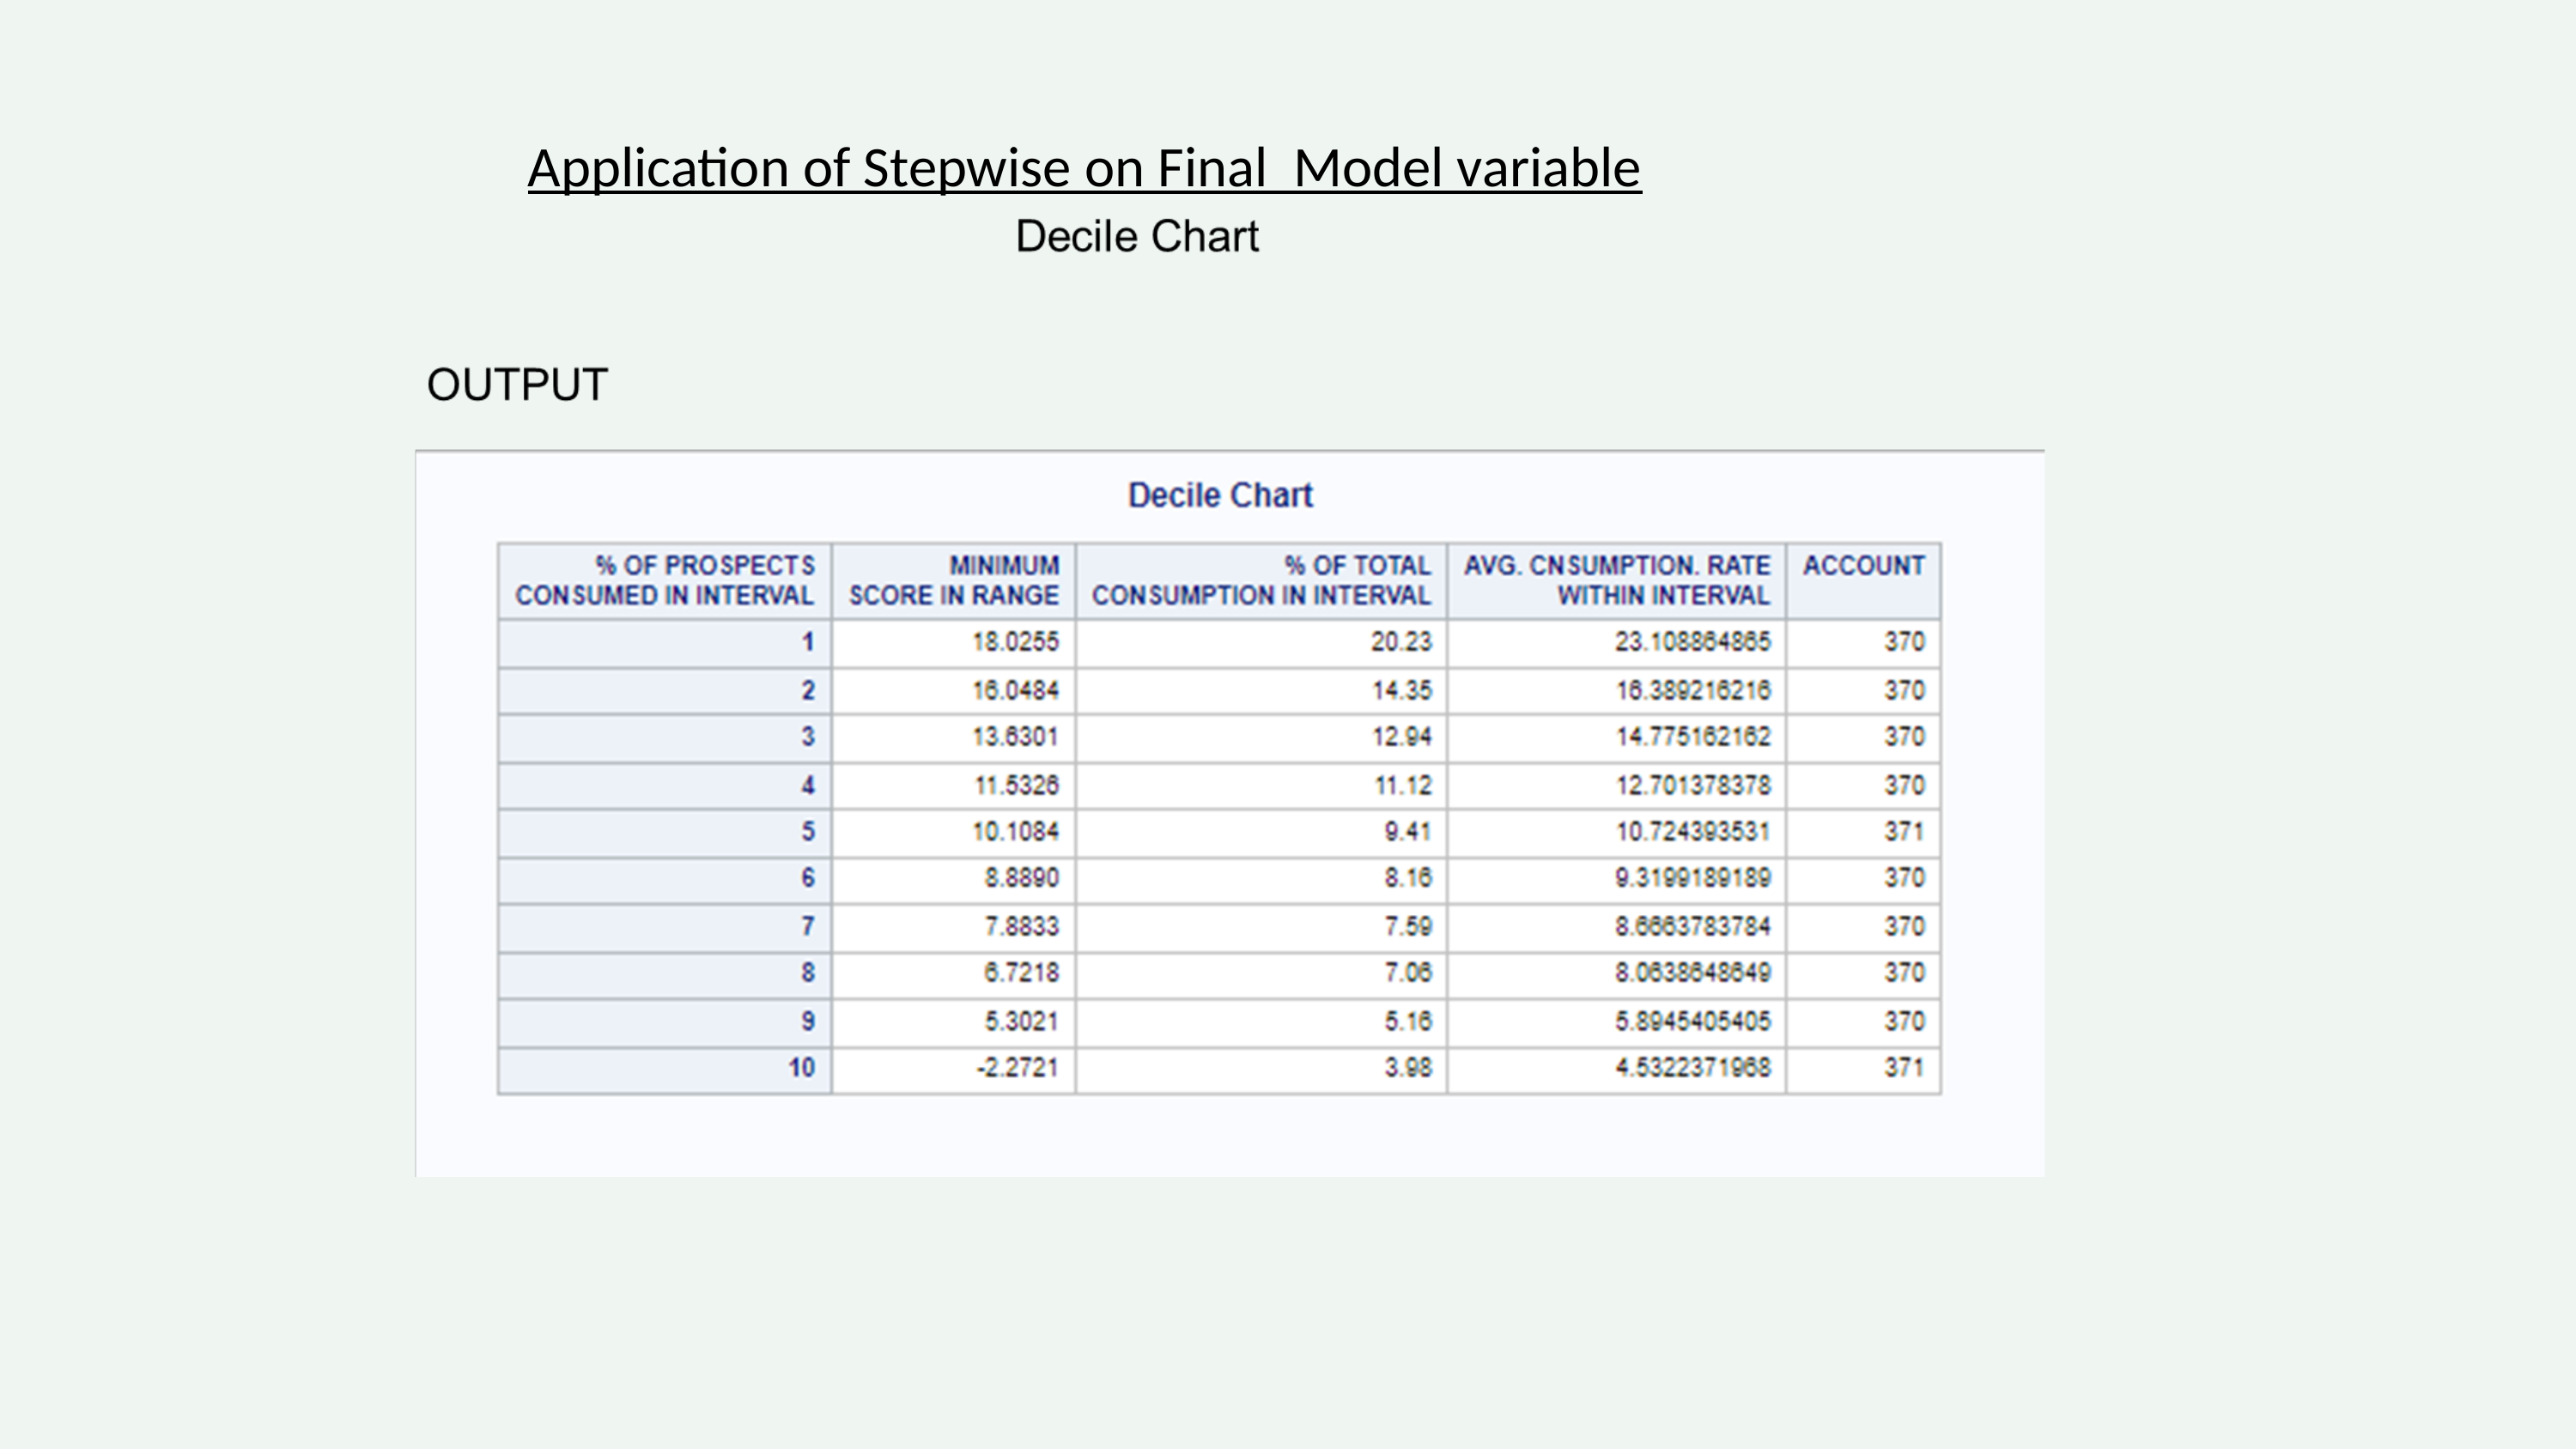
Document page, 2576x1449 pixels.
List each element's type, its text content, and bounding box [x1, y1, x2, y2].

text_box [399, 193, 2045, 1177]
text_box Application of Stepwise on Final Model variable [514, 123, 1803, 205]
